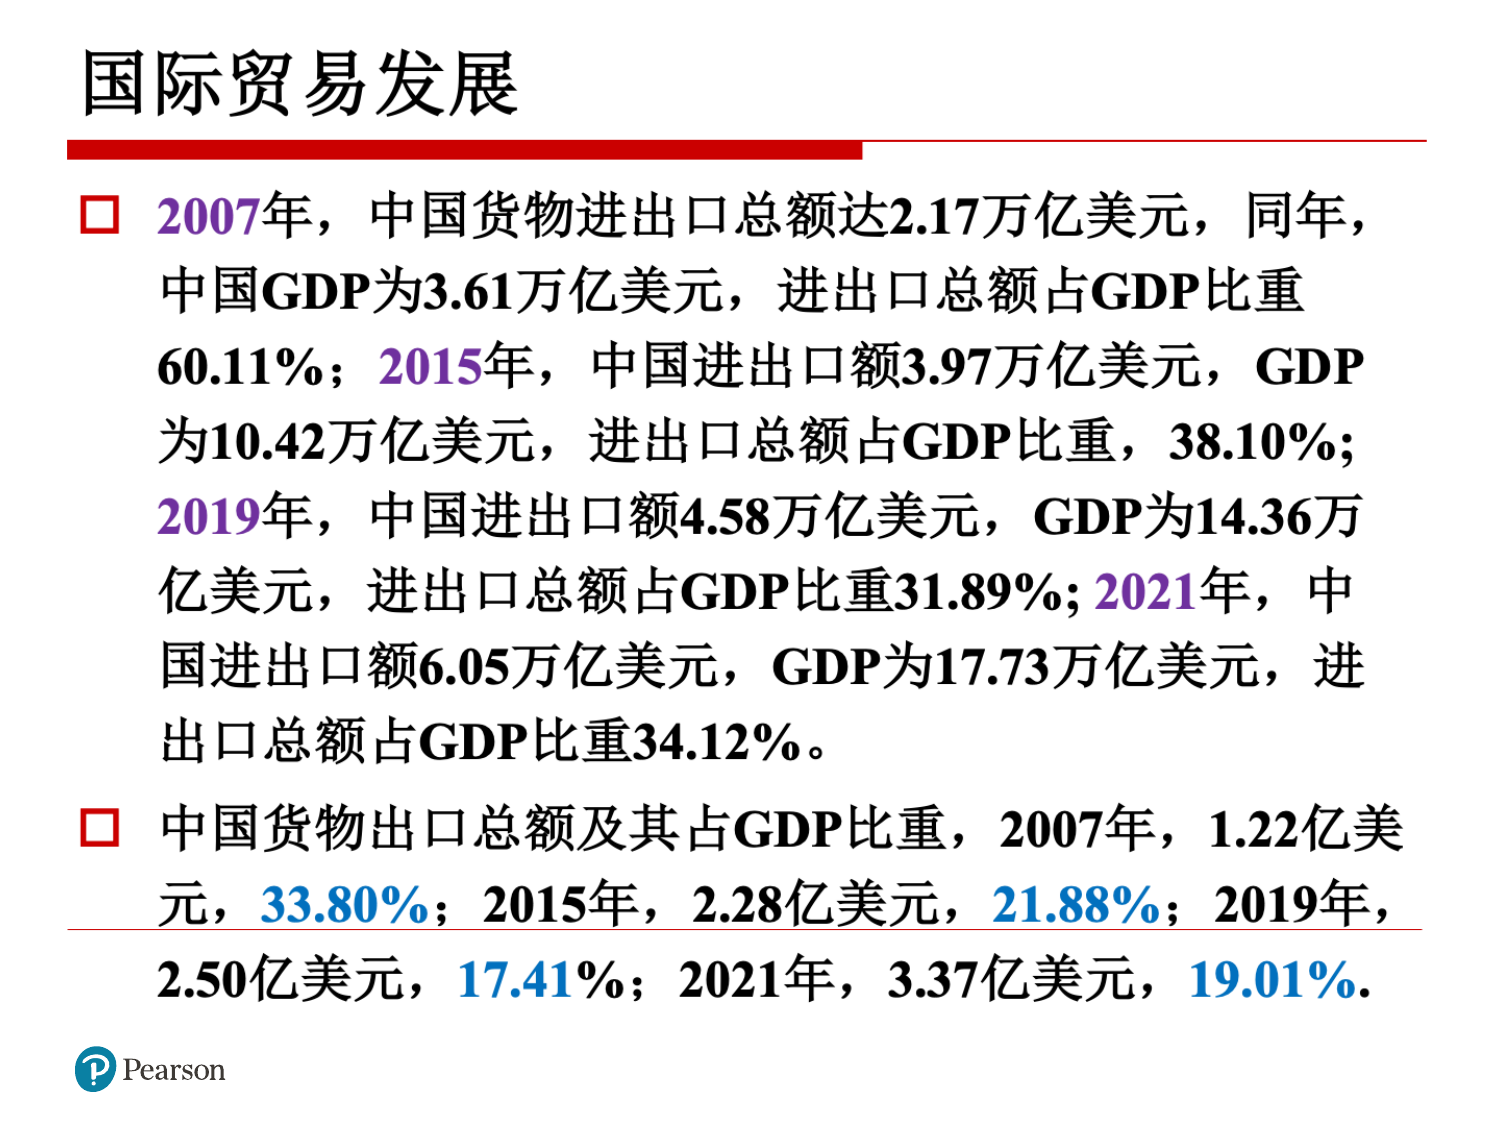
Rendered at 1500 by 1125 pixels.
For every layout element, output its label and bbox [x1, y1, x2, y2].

picture [14, 20, 1482, 1026]
